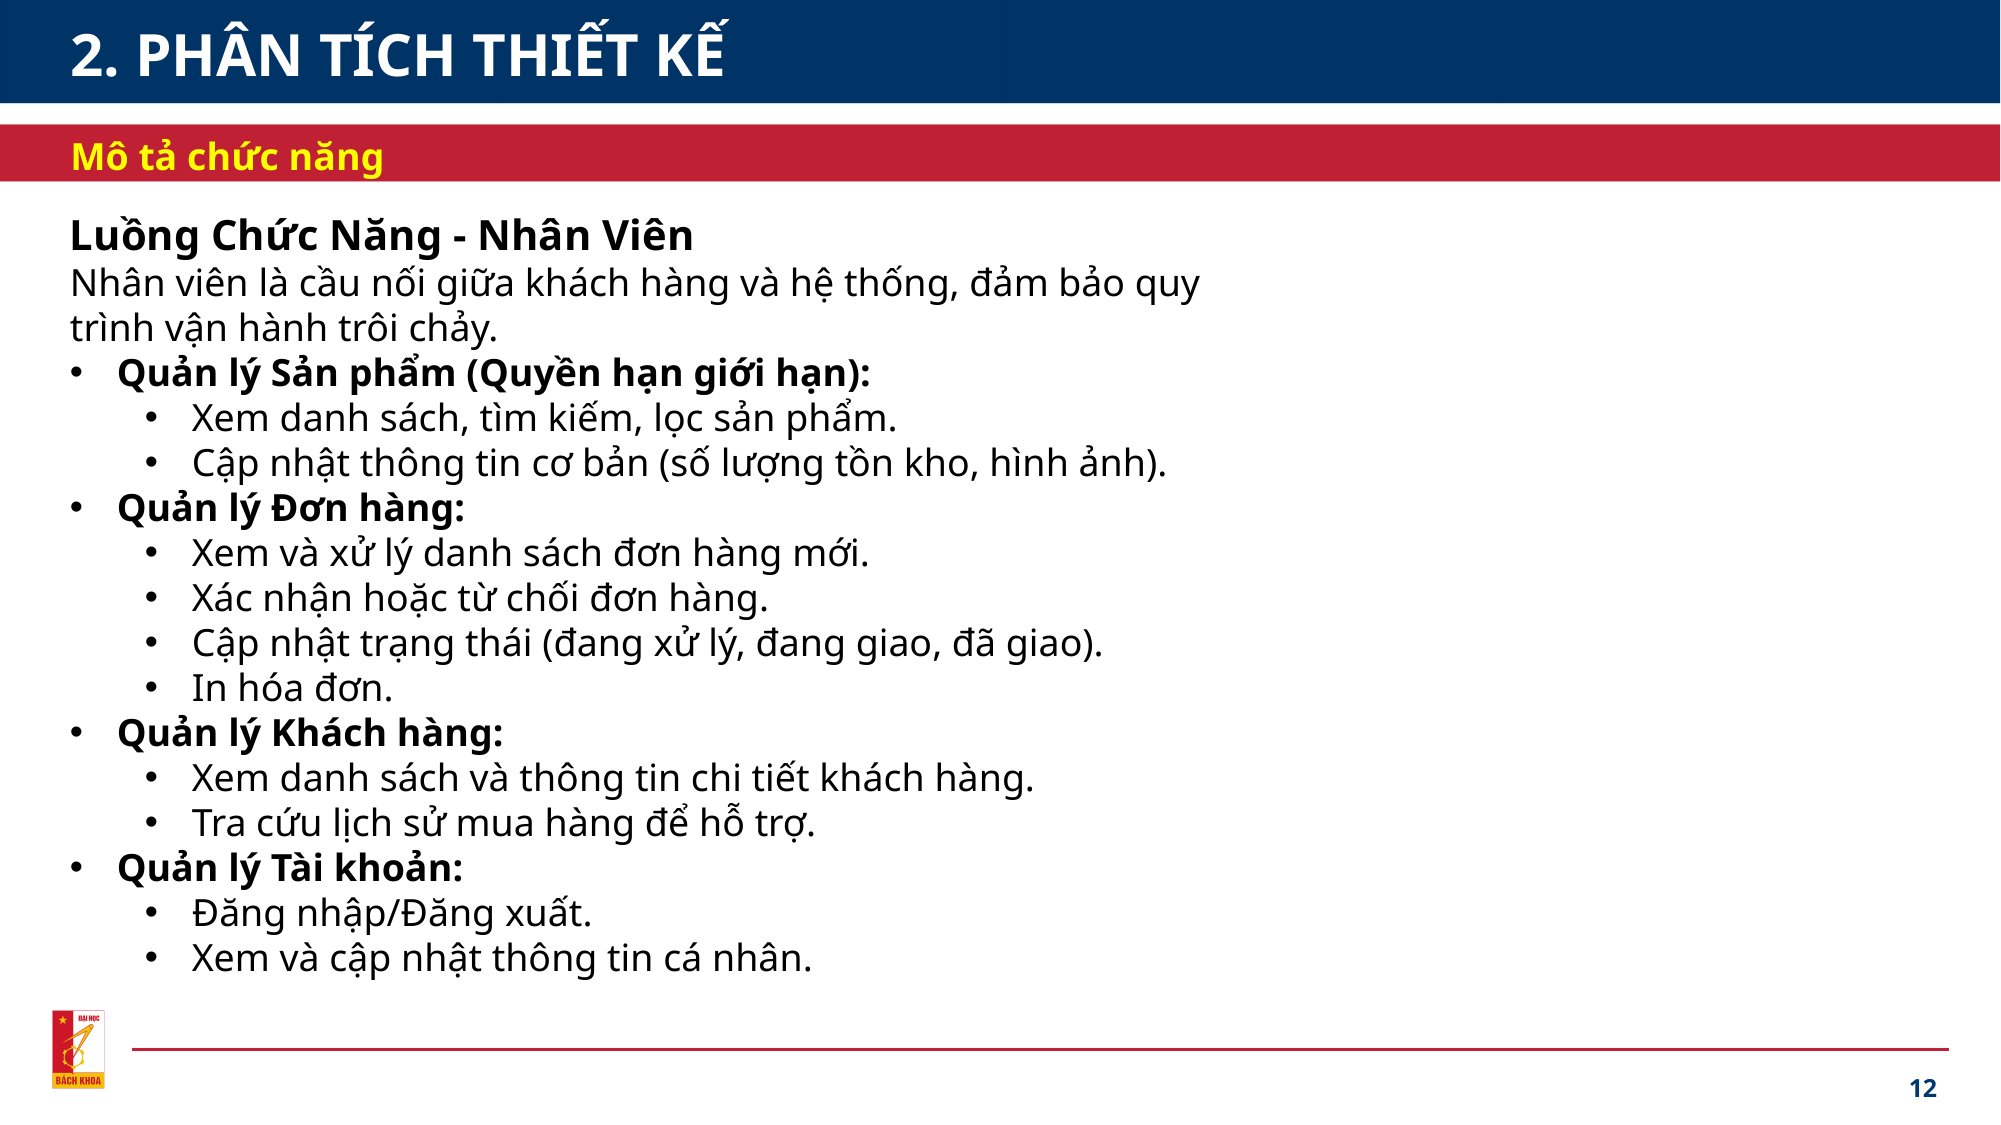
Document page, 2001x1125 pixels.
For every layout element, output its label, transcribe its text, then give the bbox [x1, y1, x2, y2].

text_box Mô tả chức năng [55, 130, 1945, 203]
title 2. PHÂN TÍCH THIẾT KẾ [55, 18, 1945, 90]
slide_number 12 [1502, 1065, 1953, 1125]
picture [0, 0, 2001, 1125]
text_box Luồng Chức Năng - Nhân Viên Nhân viên là cầu nối giữa khách hàng và hệ thống, đảm bảo quy trình vận hành trôi chảy. Quản lý Sản phẩm (Quyền hạn giới hạn): Xem danh sách, tìm kiếm, lọc sản phẩm. Cập nhật thông tin cơ bản (số lượng tồn kho, hình ảnh). Quản lý Đơn hàng: Xem và xử lý danh sách đơn hàng mới. Xác nhận hoặc từ chối đơn hàng. Cập nhật trạng thái (đang xử lý, đang giao, đã giao). In hóa đơn. Quản lý Khách hàng: Xem danh sách và thông tin chi tiết khách hàng. Tra cứu lịch sử mua hàng để hỗ trợ. Quản lý Tài khoản: Đăng nhập/Đăng xuất. Xem và cập nhật thông tin cá nhân. [54, 201, 1286, 1077]
